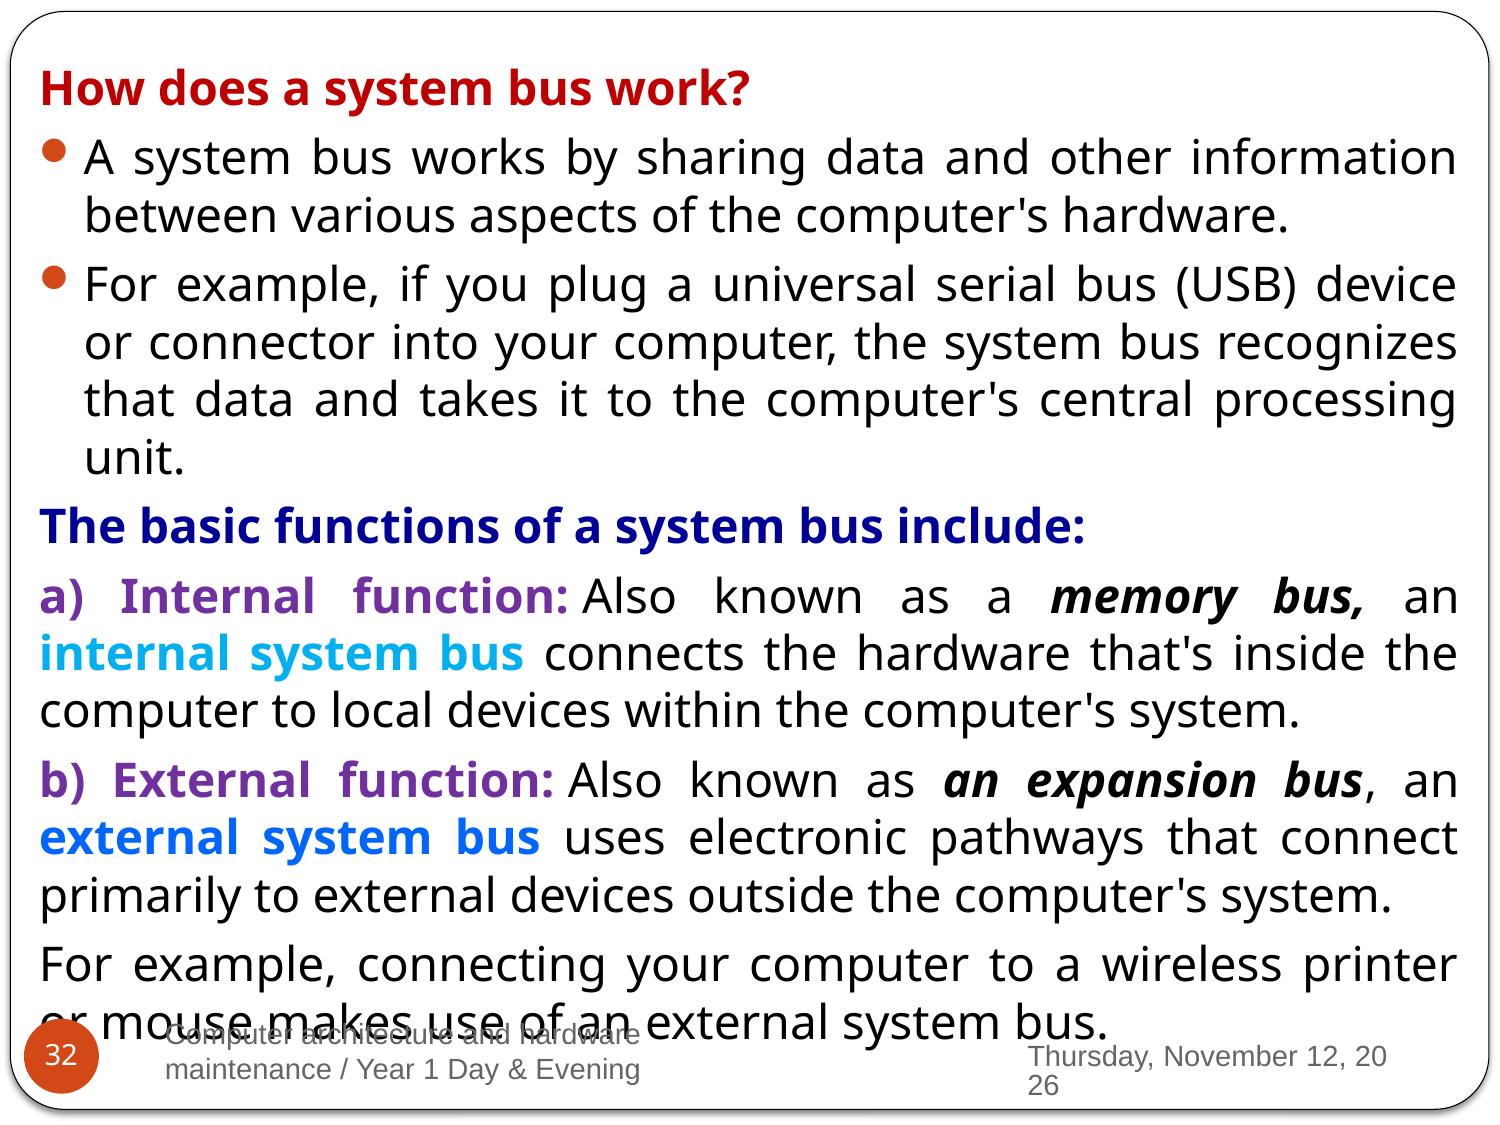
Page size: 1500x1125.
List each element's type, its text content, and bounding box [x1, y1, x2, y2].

slide_number 32 [23, 1018, 99, 1094]
footer Computer architecture and hardware maintenance / Year 1 Day & Evening [150, 1012, 800, 1088]
list How does a system bus work? A system bus works by sharing data and other information between various aspects of the computer's hardware. For example, if you plug a universal serial bus (USB) device or connector into your computer, the system bus recognizes that data and takes it to the computer's central processing unit. The basic functions of a system bus include: a) Internal function: Also known as a memory bus, an internal system bus connects the hardware that's inside the computer to local devices within the computer's system. b) External function: Also known as an expansion bus, an external system bus uses electronic pathways that connect primarily to external devices outside the computer's system. For example, connecting your computer to a wireless printer or mouse makes use of an external system bus. [23, 49, 1476, 1063]
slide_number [1012, 1015, 1419, 1094]
